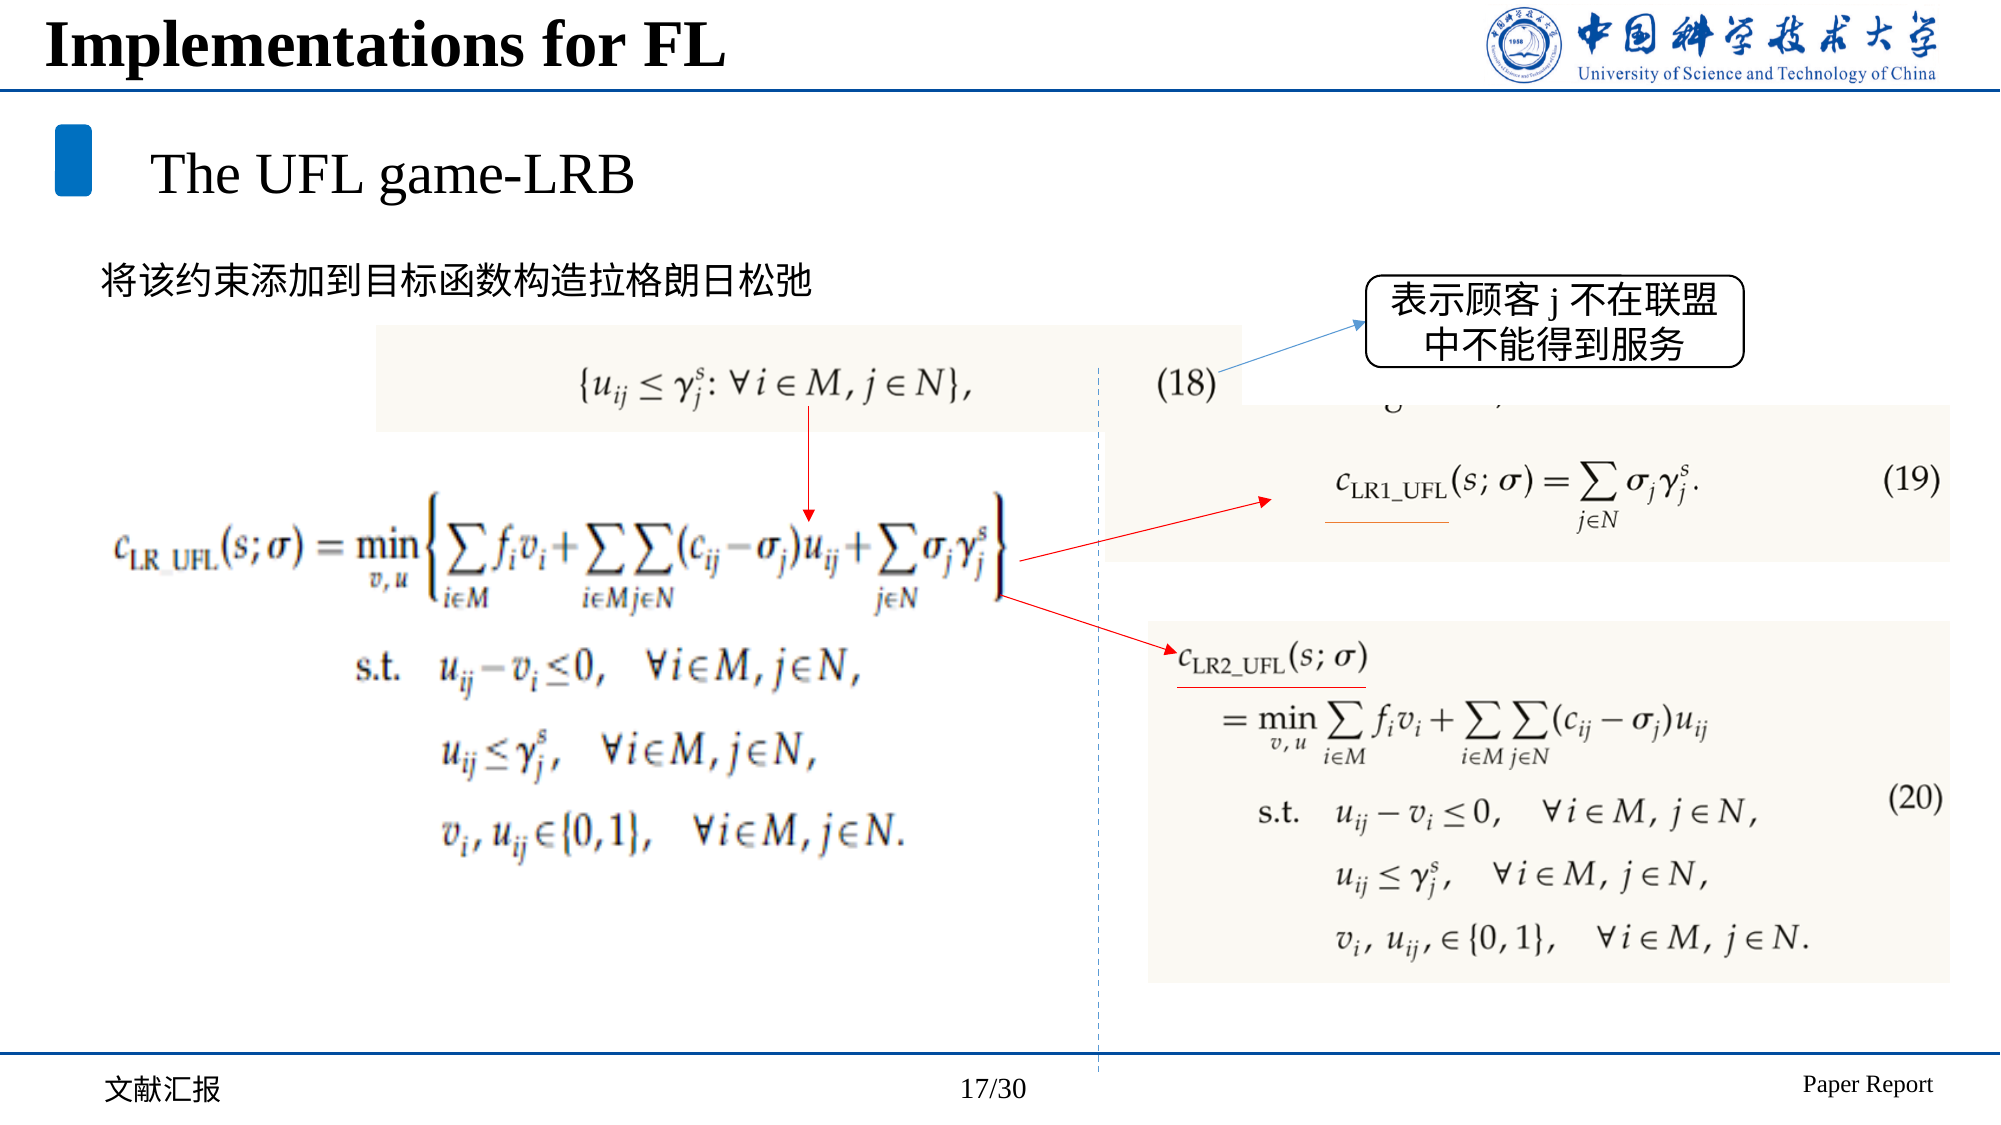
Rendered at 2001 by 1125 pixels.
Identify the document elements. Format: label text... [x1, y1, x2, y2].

text_box 将该约束添加到目标函数构造拉格朗日松弛 [85, 249, 1088, 310]
picture [1148, 621, 1950, 983]
text_box 文献汇报 [28, 1073, 298, 1103]
picture [376, 325, 1950, 562]
text_box The UFL game-LRB [135, 127, 652, 213]
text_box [1019, 499, 1272, 562]
title Implementations for FL [29, 4, 1755, 86]
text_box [999, 594, 1178, 654]
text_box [1218, 321, 1367, 373]
text_box 表示顾客j不在联盟中不能得到服务 [1365, 274, 1745, 369]
picture [1755, 4, 1940, 86]
picture [92, 449, 1049, 904]
